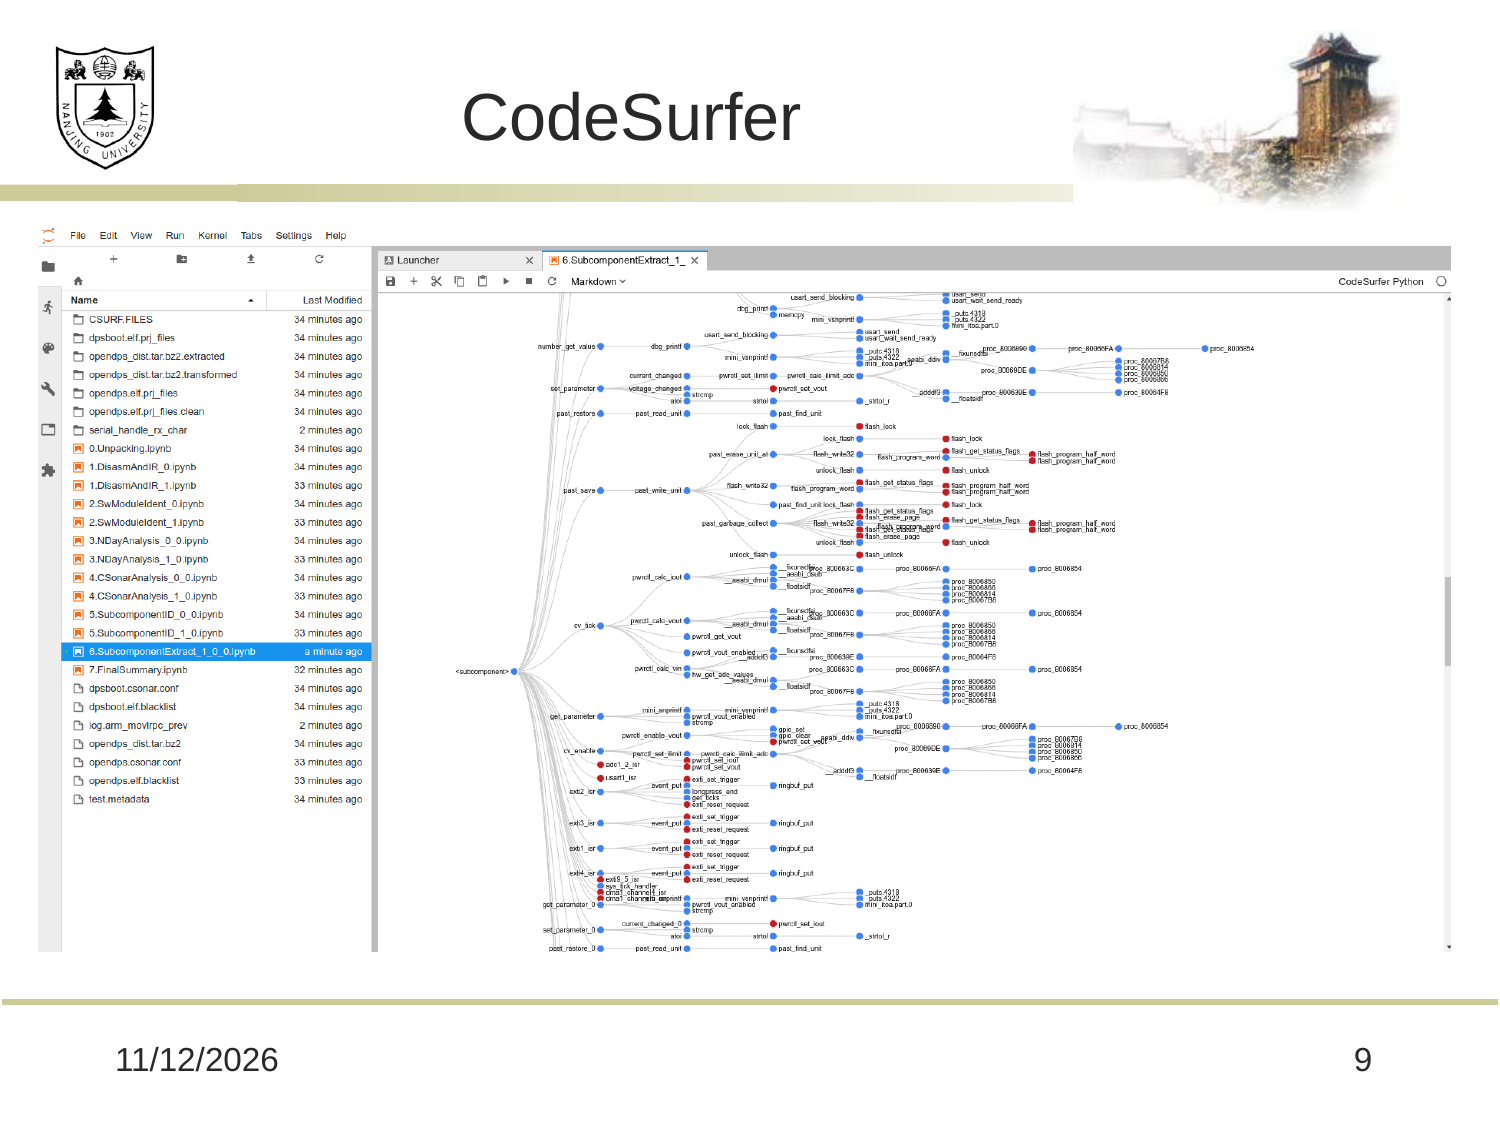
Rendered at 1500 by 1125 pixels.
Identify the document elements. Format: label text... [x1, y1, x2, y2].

picture [50, 42, 160, 173]
picture [38, 227, 1452, 952]
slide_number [100, 1030, 313, 1107]
title CodeSurfer [170, 66, 1093, 162]
picture [1073, 30, 1400, 211]
slide_number 9 [1234, 1030, 1388, 1107]
picture [2, 999, 1498, 1005]
